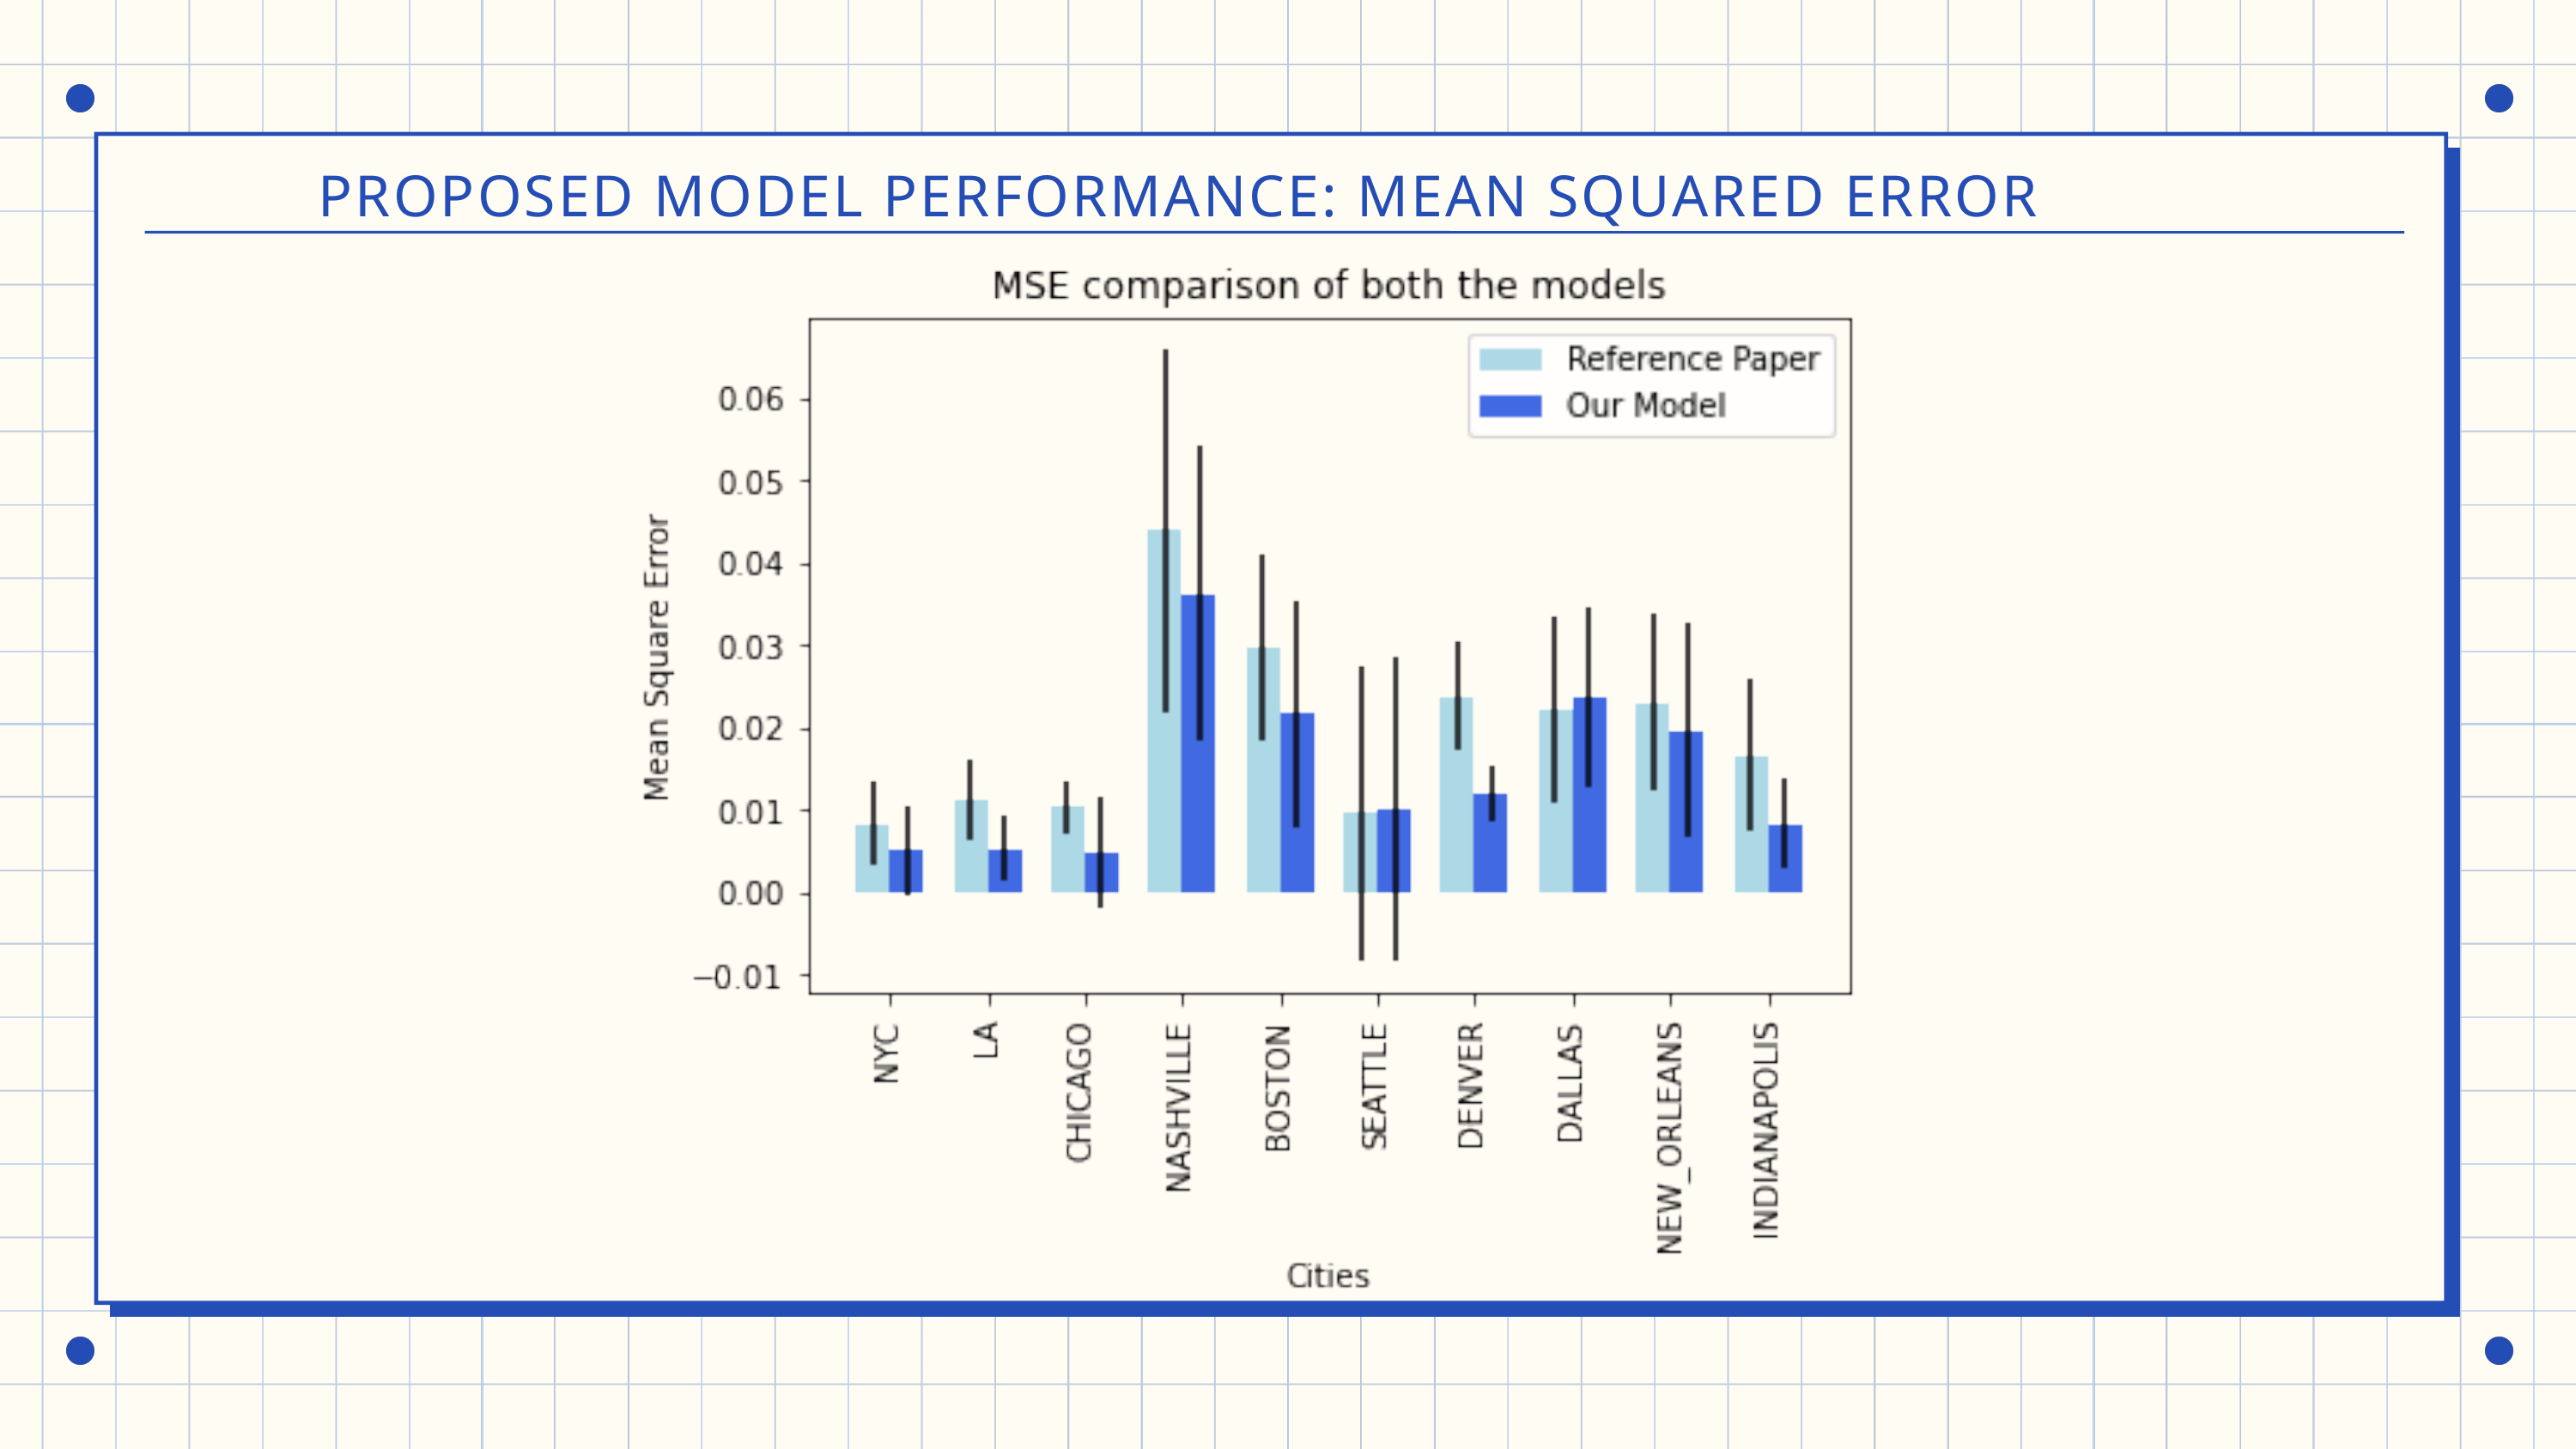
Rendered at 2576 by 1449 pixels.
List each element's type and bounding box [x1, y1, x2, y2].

picture [2485, 83, 2513, 112]
picture [66, 83, 94, 112]
text_box [94, 131, 2460, 1317]
picture [625, 247, 1869, 1318]
picture [2485, 1336, 2513, 1365]
text_box [0, 0, 2576, 1449]
picture [66, 1336, 94, 1365]
